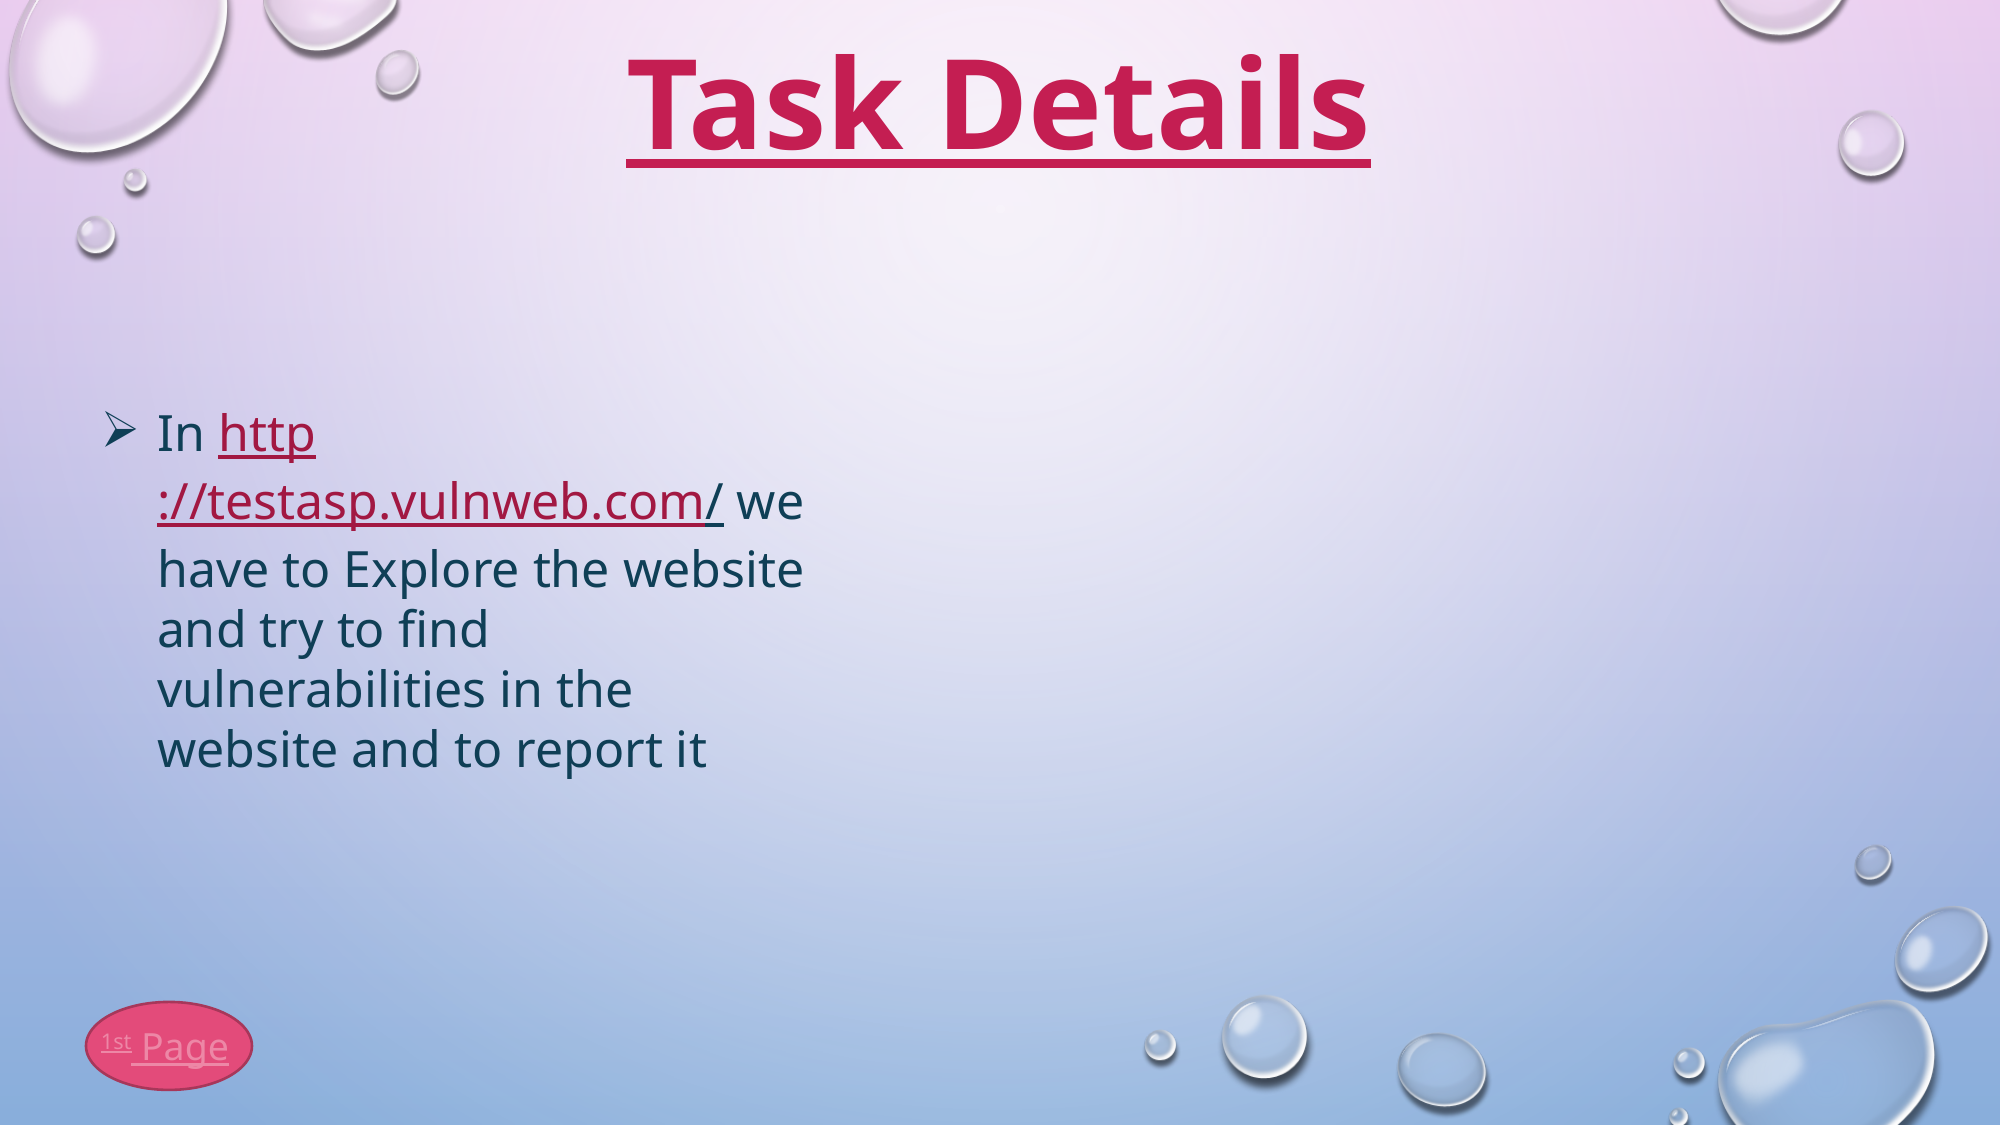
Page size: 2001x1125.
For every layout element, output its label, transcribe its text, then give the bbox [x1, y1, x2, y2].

text_box [117, 1082, 221, 1092]
text_box 1st Page [85, 1015, 252, 1082]
text_box In http://testasp.vulnweb.com/ we have to Explore the website and try to find vulnerabilities in the website and to report it [85, 273, 822, 786]
picture [0, 0, 2000, 1125]
title Task Details [60, 0, 1938, 224]
text_box [107, 1000, 231, 1015]
